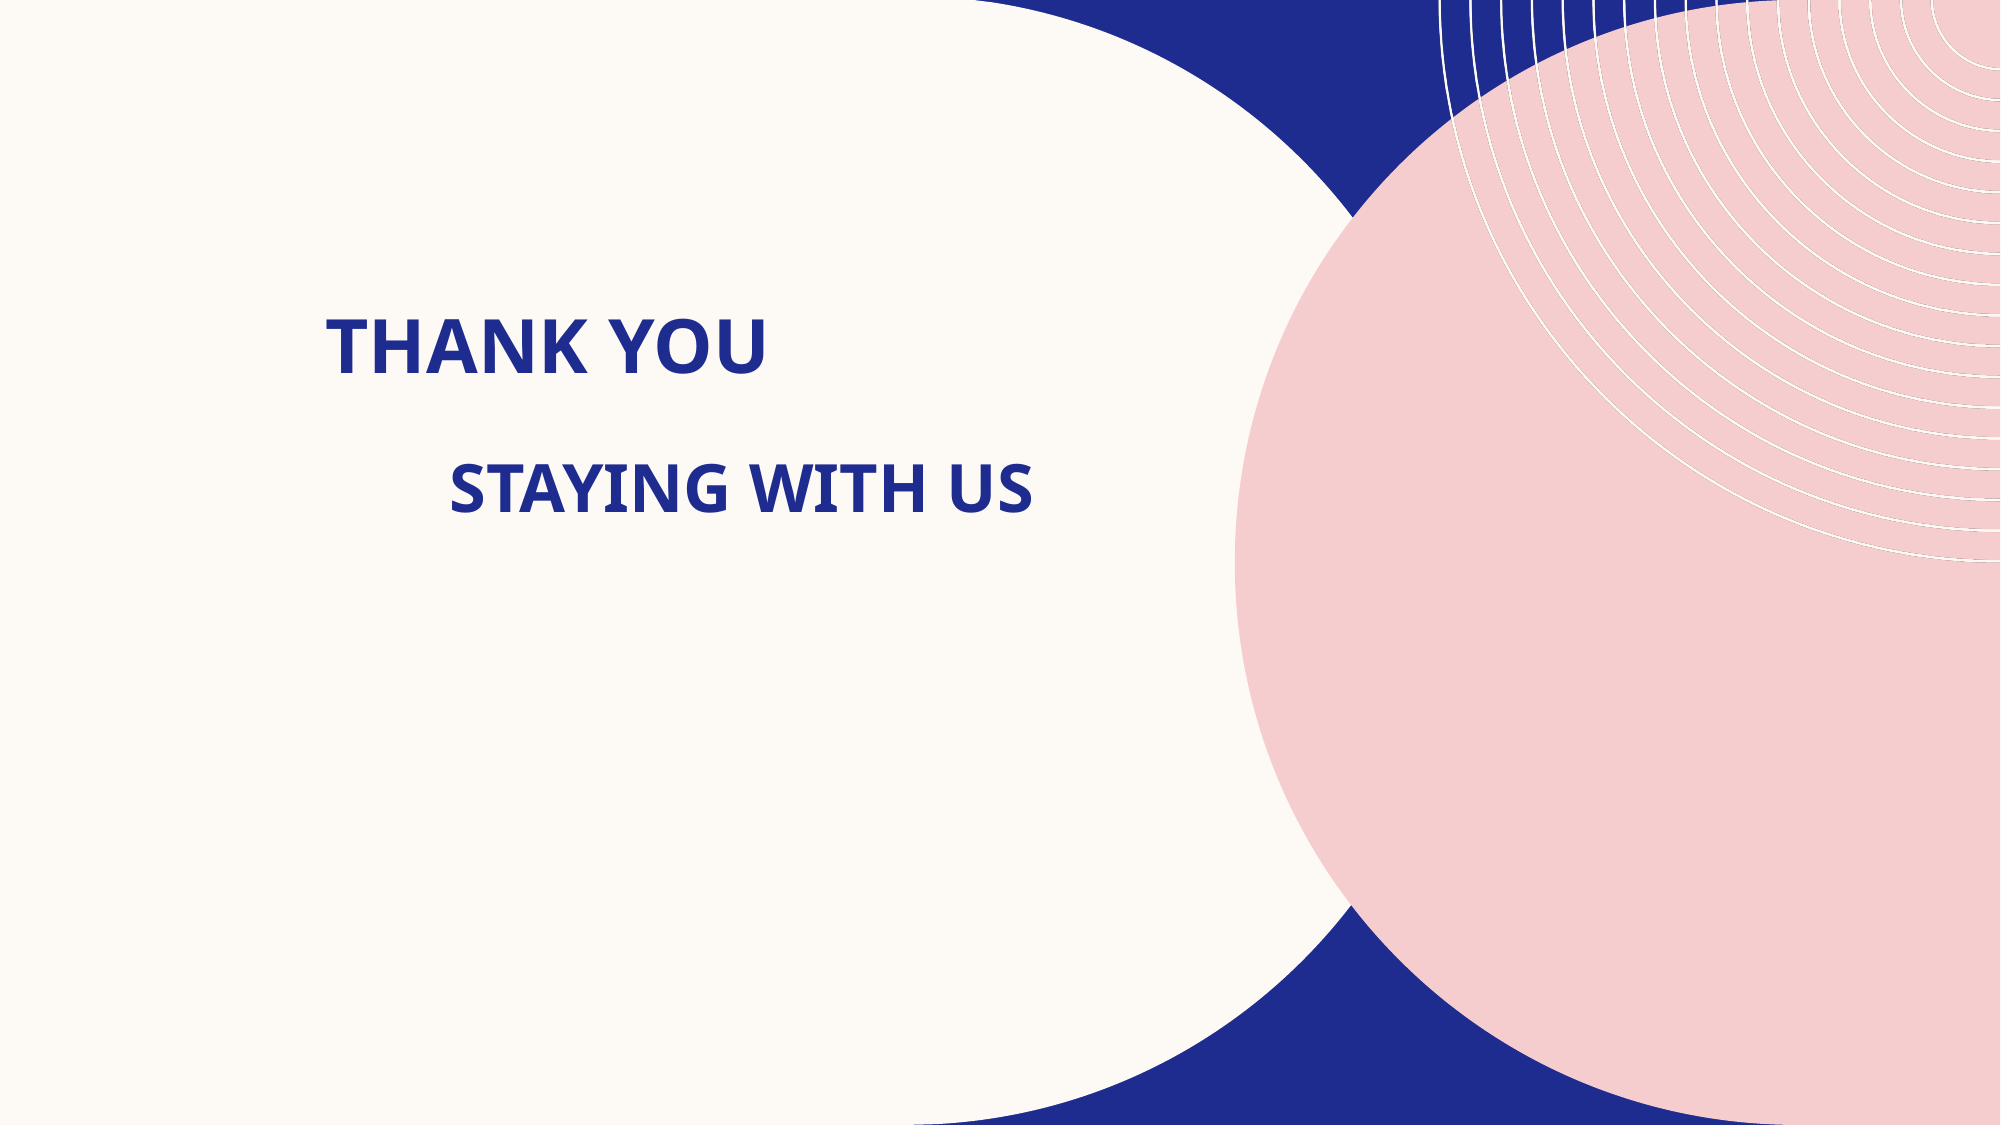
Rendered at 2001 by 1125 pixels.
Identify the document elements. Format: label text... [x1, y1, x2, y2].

subtitle STAYING WITH US [434, 266, 1372, 633]
picture [1438, 0, 2001, 563]
title Thank you [310, 54, 1198, 479]
